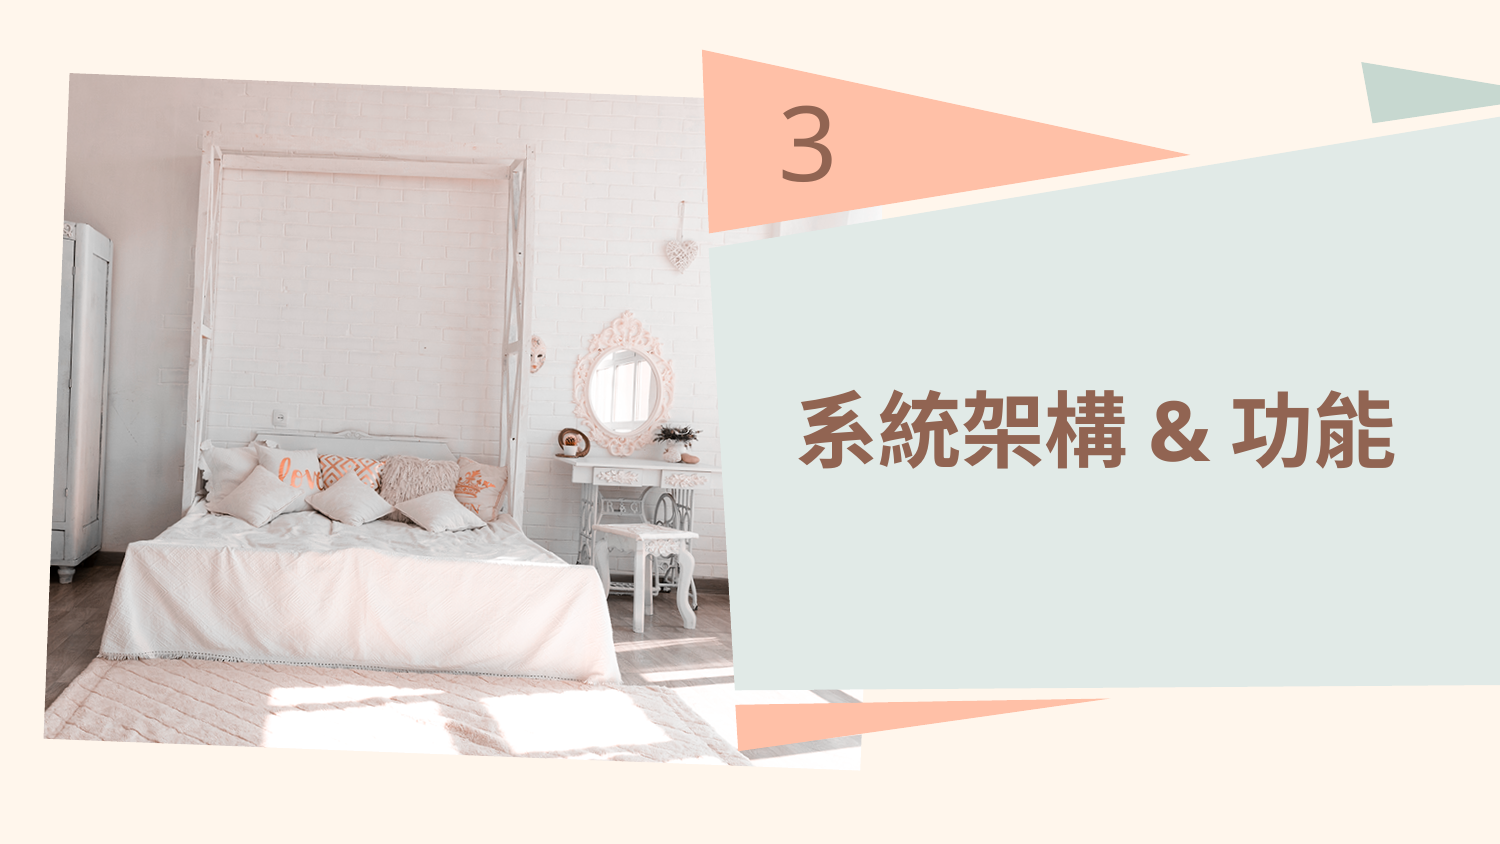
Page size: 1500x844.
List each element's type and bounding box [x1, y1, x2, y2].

picture [43, 73, 653, 763]
text_box [653, 28, 1500, 801]
